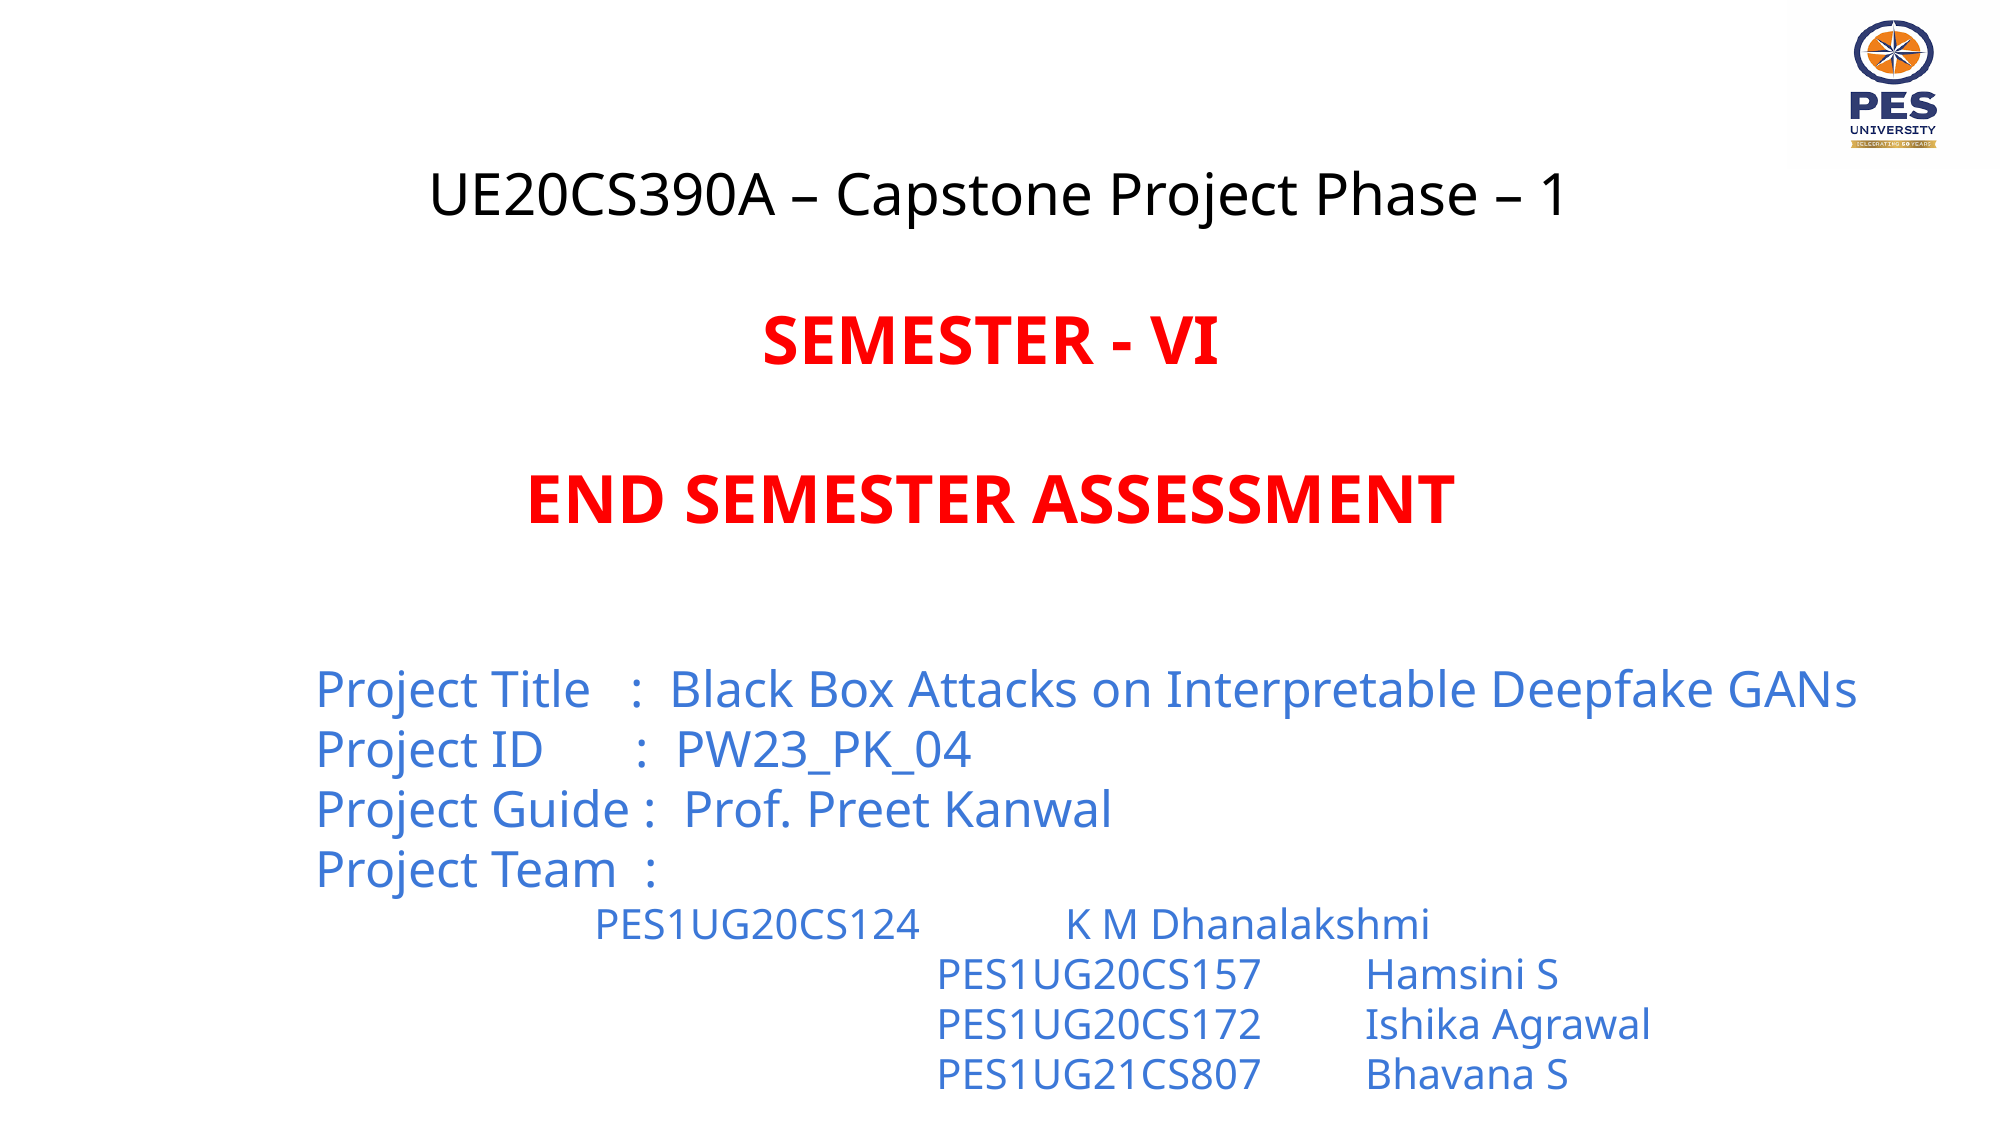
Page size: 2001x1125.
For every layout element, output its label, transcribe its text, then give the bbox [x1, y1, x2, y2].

text_box Project Title : Black Box Attacks on Interpretable Deepfake GANs Project ID : PW23_PK_04 Project Guide : Prof. Preet Kanwal Project Team : PES1UG20CS124 K M Dhanalakshmi PES1UG20CS157 Hamsini S PES1UG20CS172 Ishika Agrawal PES1UG21CS807 Bhavana S [299, 650, 1884, 876]
text_box UE20CS390A – Capstone Project Phase – 1 SEMESTER - VI END SEMESTER ASSESSMENT [350, 149, 1650, 545]
picture [1787, 0, 2000, 169]
